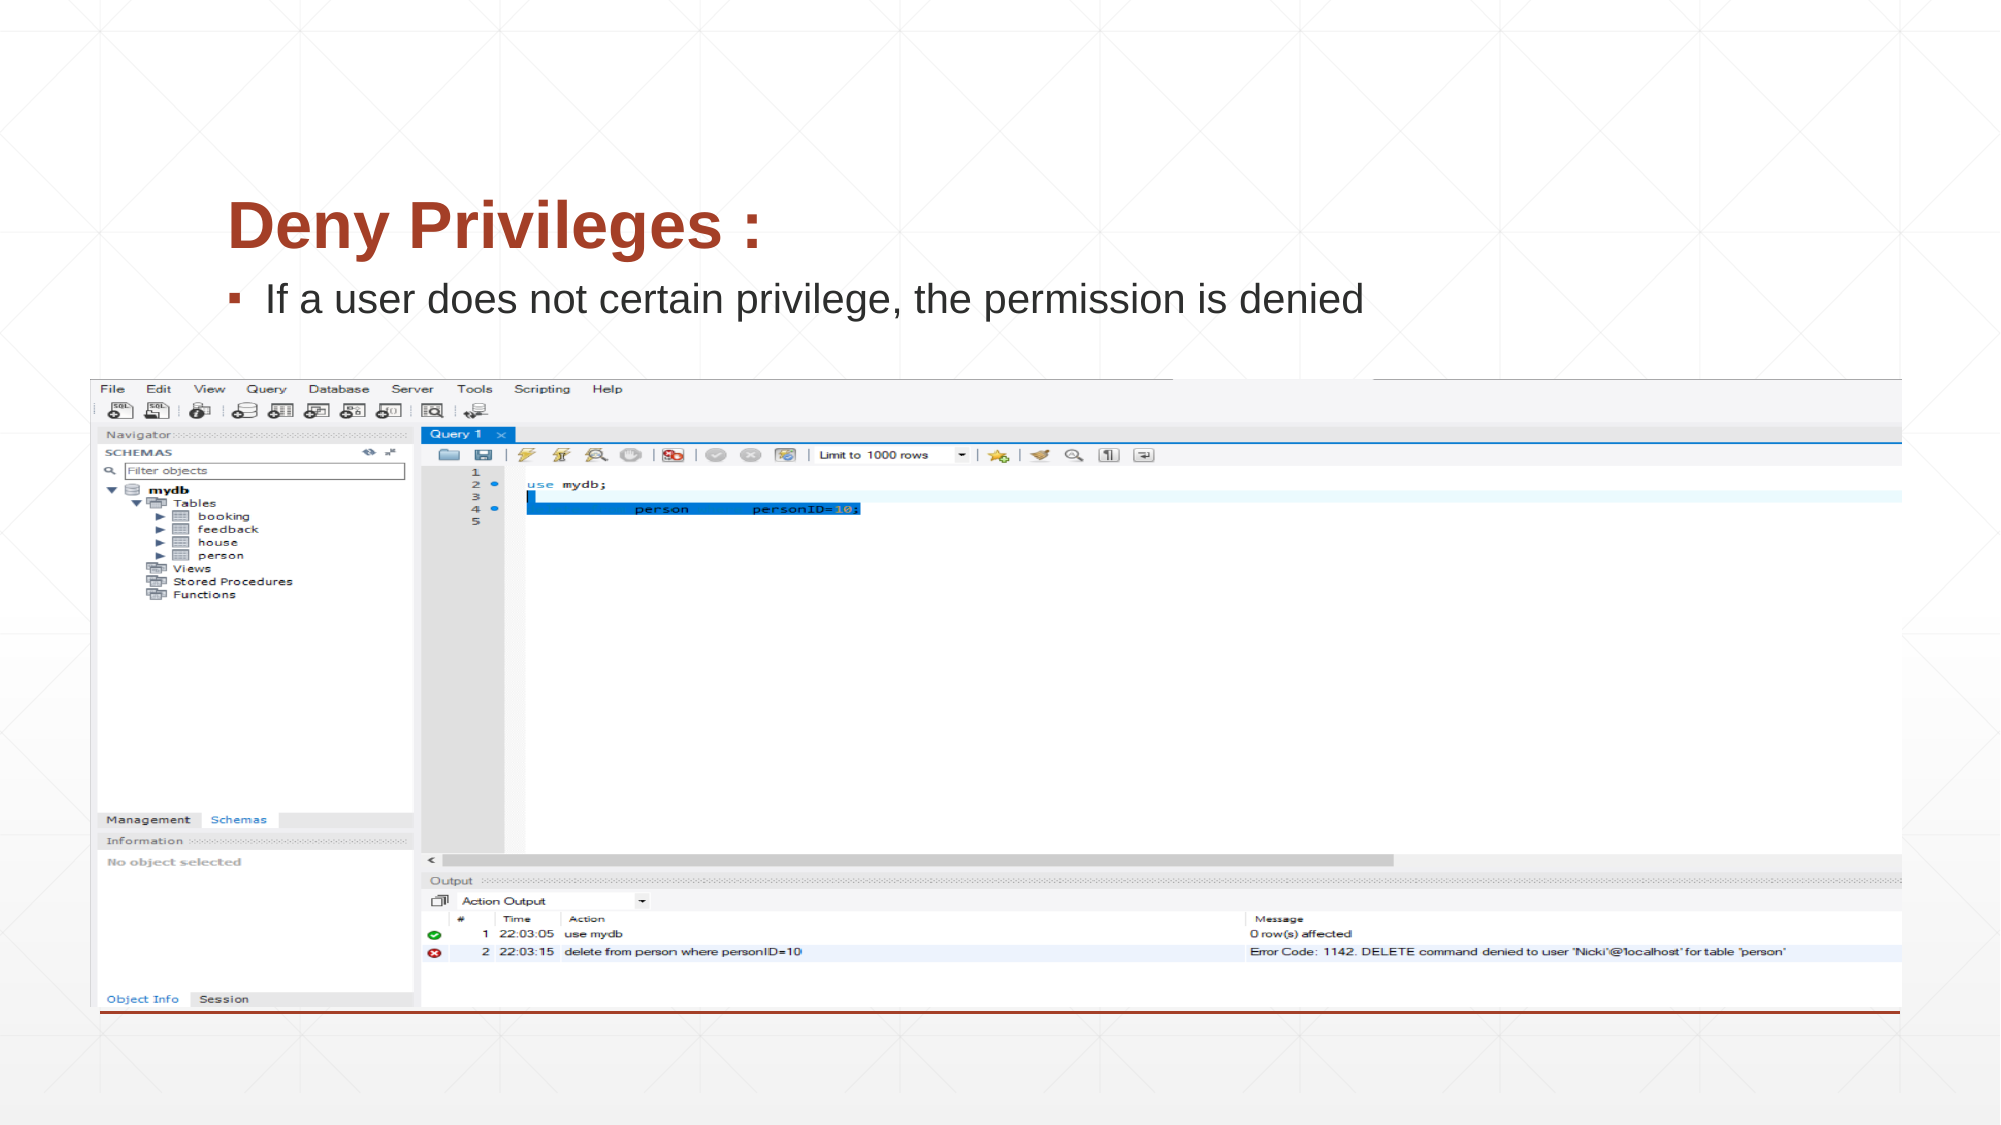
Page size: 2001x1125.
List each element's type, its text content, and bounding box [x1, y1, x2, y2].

title Deny Privileges : [212, 82, 1788, 270]
picture [90, 379, 1902, 1007]
list If a user does not certain privilege, the permission is denied [212, 270, 1788, 368]
